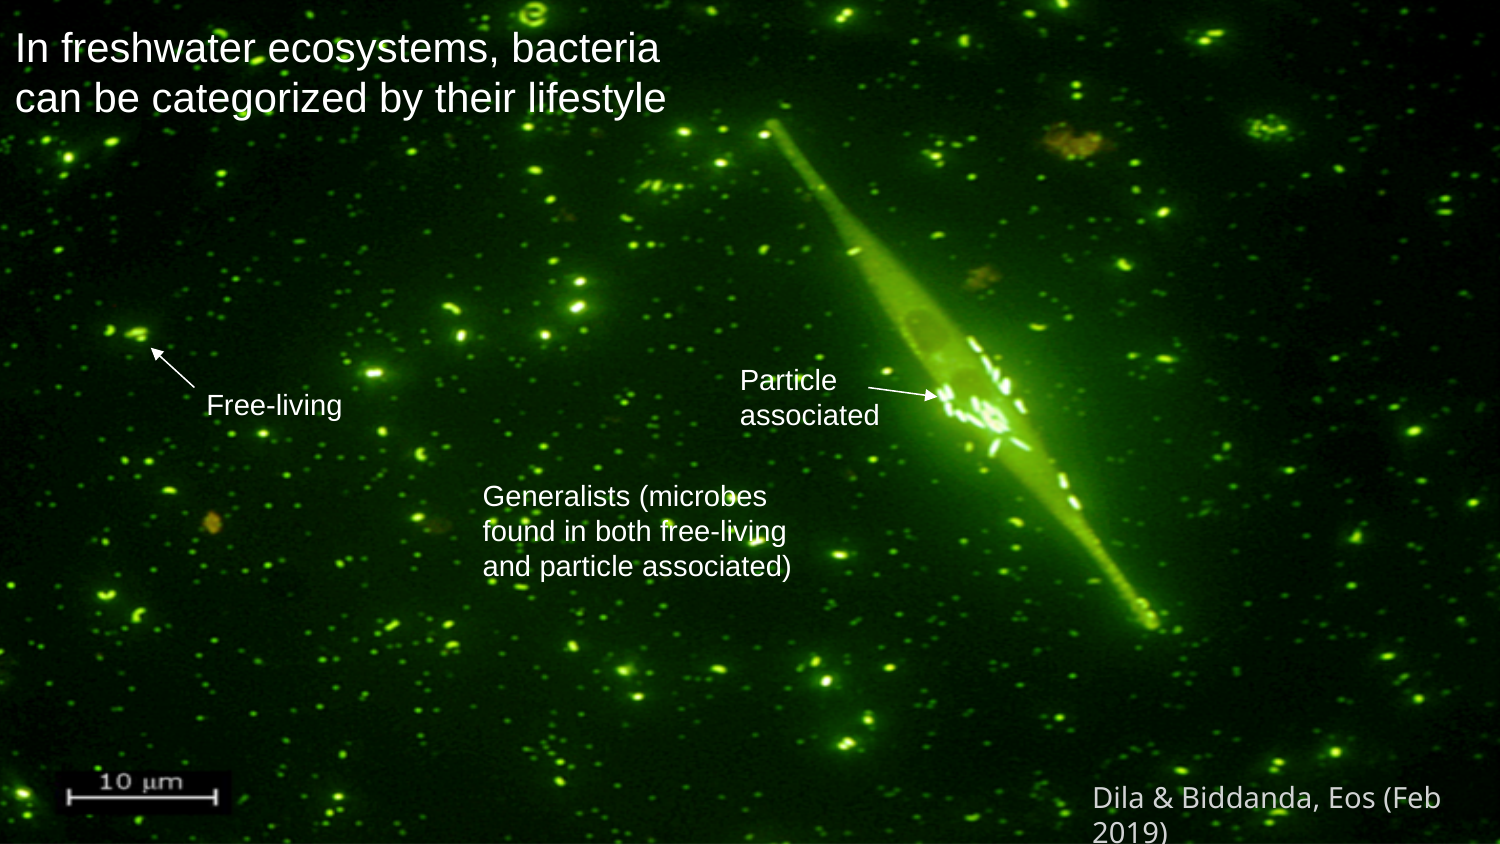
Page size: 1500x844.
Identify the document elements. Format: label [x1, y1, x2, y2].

text_box [867, 387, 938, 398]
picture [0, 0, 1500, 844]
text_box [150, 347, 195, 388]
